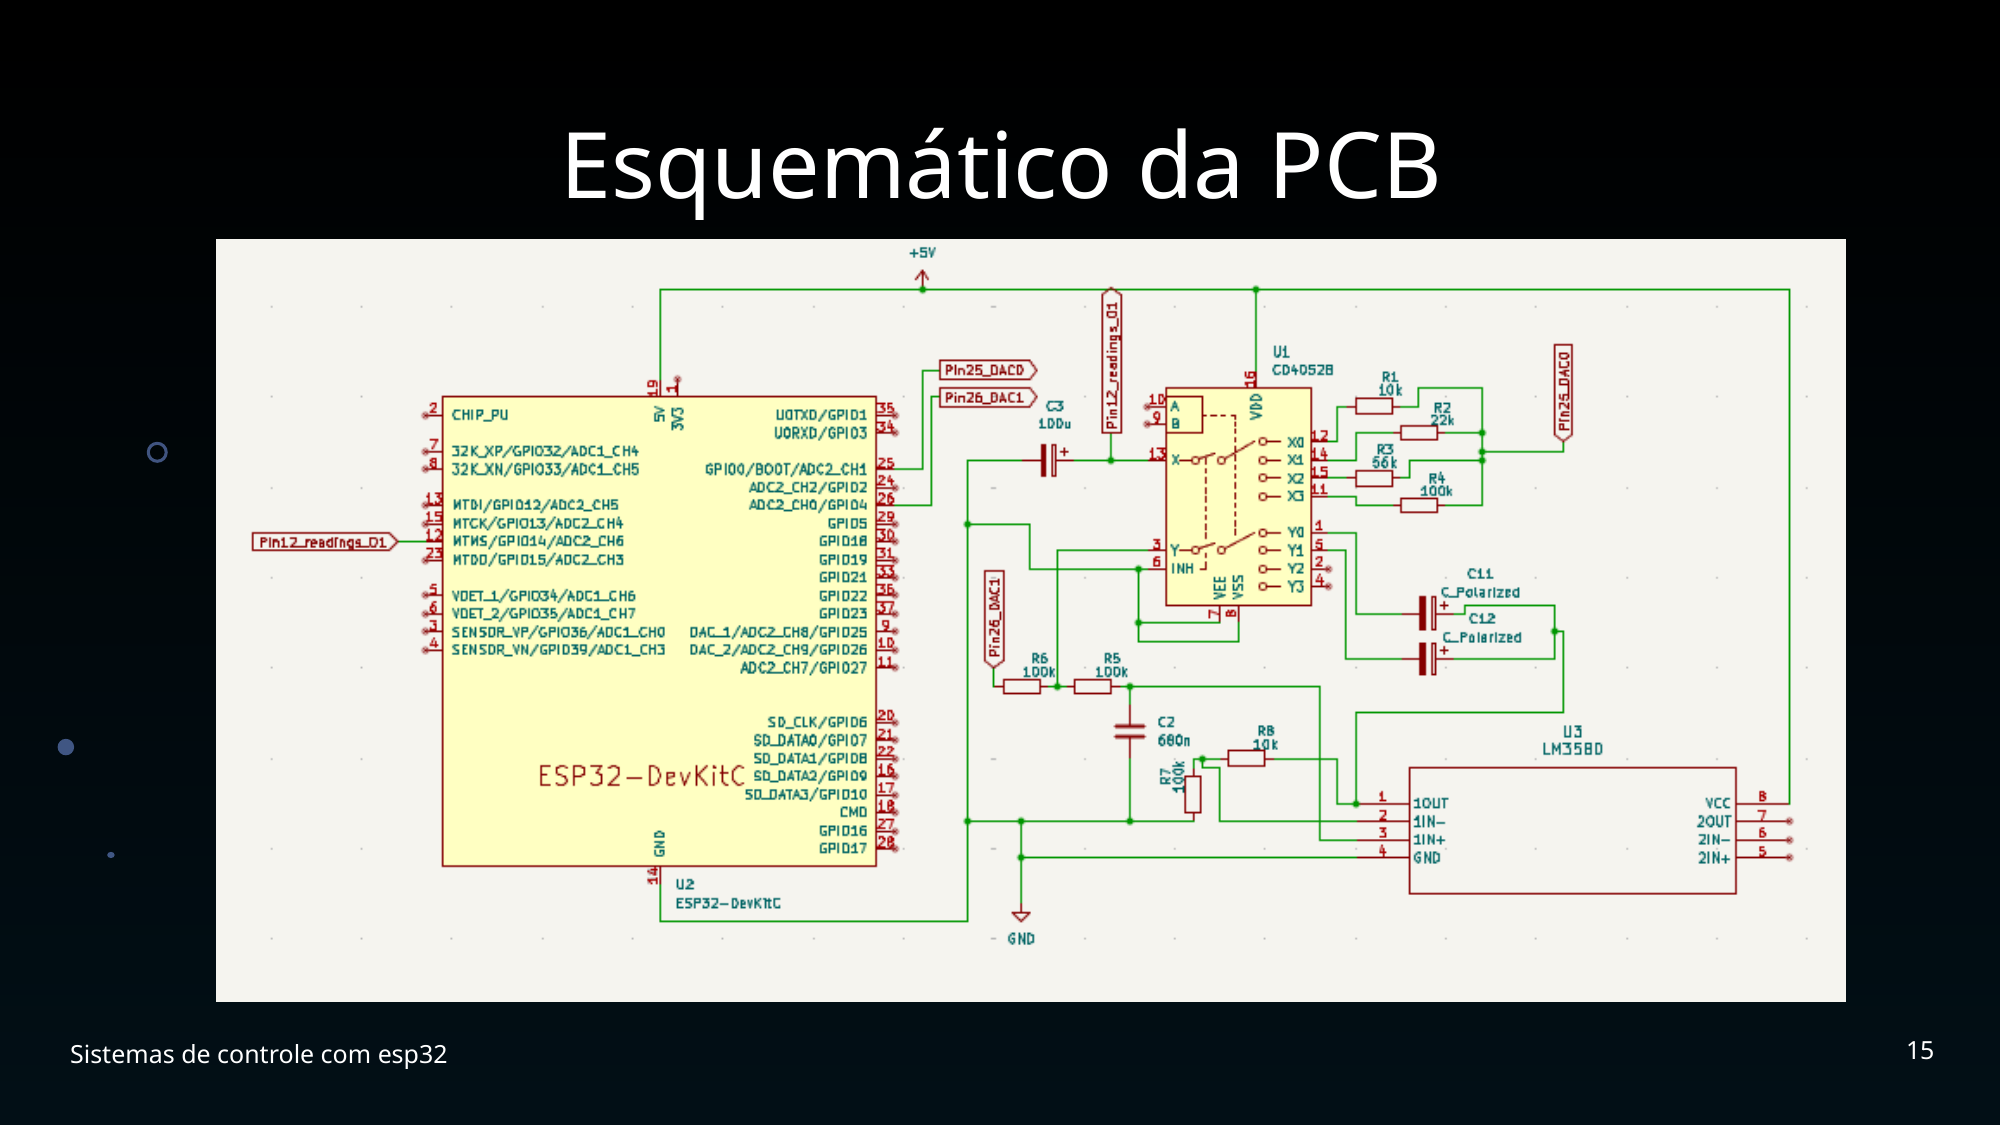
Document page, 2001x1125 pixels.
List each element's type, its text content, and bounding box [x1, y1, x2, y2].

footer Sistemas de controle com esp32 [55, 1023, 731, 1084]
slide_number 15 [1499, 1021, 1950, 1082]
title Esquemático da PCB [139, 59, 1865, 278]
picture [216, 239, 1846, 1002]
